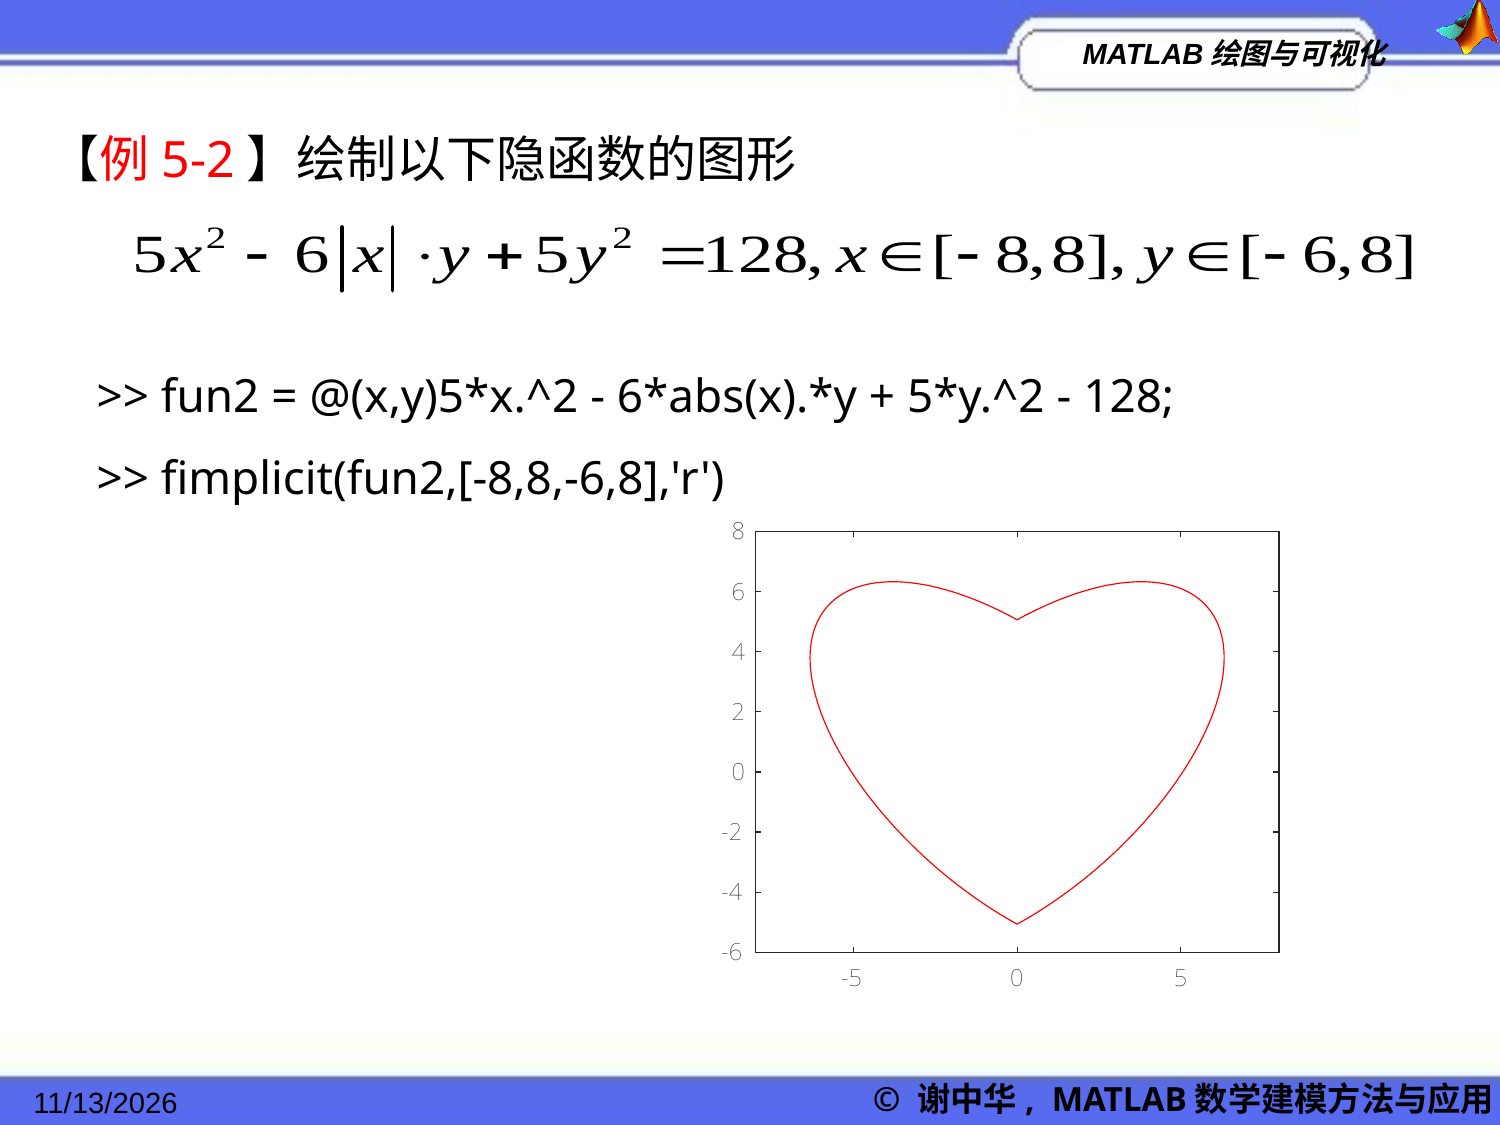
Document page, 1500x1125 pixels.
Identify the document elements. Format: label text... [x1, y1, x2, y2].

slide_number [18, 1077, 369, 1120]
picture [0, 0, 1500, 1125]
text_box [34, 89, 1448, 304]
footer © 谢中华, MATLAB数学建模方法与应用 [790, 1078, 1495, 1120]
text_box >> fun2 = @(x,y)5*x.^2 - 6*abs(x).*y + 5*y.^2 - 128; >> fimplicit(fun2,[-8,8,-6,8],'r') [81, 331, 1448, 512]
